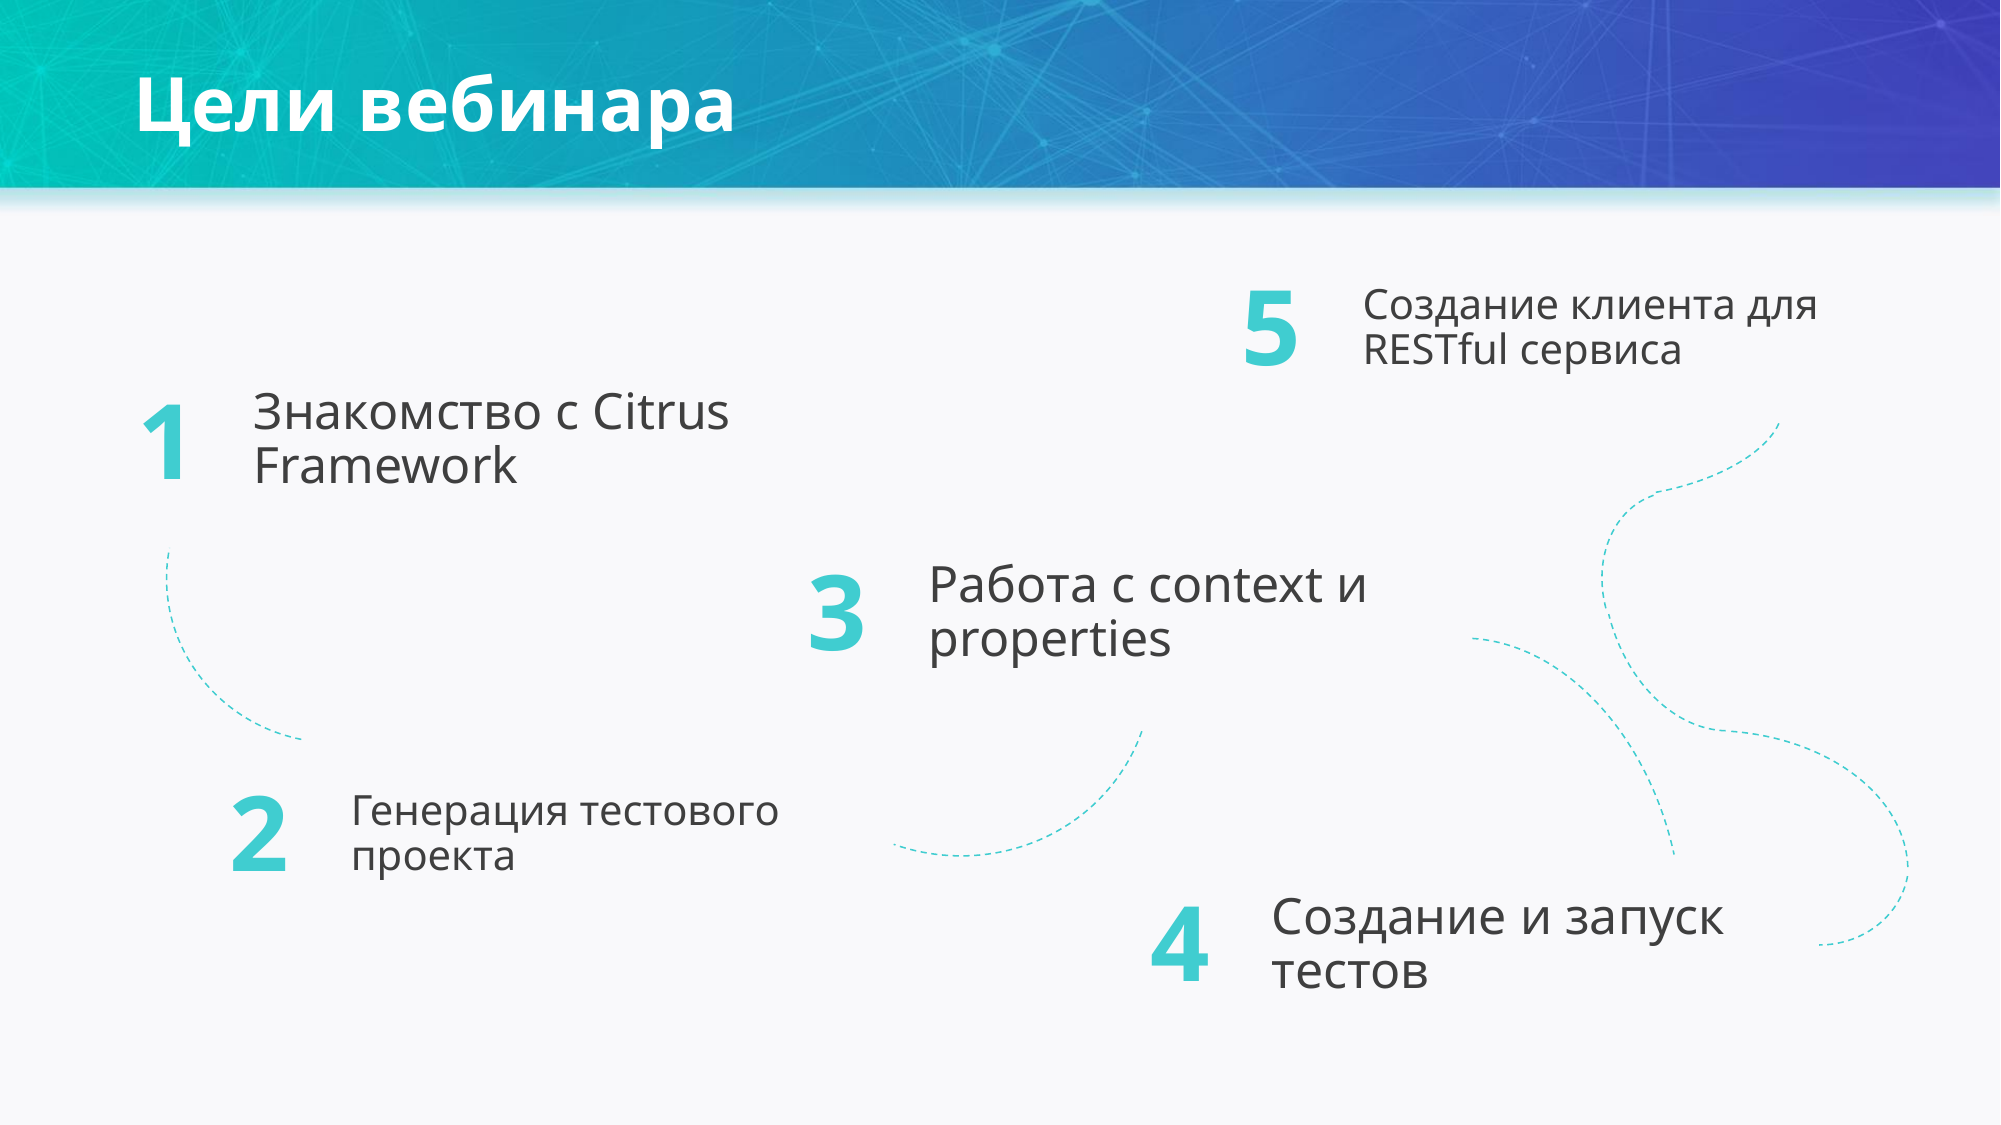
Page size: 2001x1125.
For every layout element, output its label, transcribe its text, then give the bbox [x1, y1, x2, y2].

list Знакомство с Citrus Framework [238, 363, 768, 518]
list 3 [792, 538, 899, 689]
list 1 [122, 367, 229, 518]
picture [0, 0, 2000, 1125]
list Создание клиента для RESTful сервиса [1347, 251, 1877, 406]
list 5 [1226, 253, 1333, 404]
list Создание и запуск тестов [1256, 867, 1786, 1023]
list Работа с context и properties [913, 536, 1443, 691]
text_box [230, 946, 1298, 1098]
list 2 [214, 759, 321, 910]
list 4 [1135, 870, 1242, 946]
list Генерация тестового проекта [335, 757, 865, 912]
list Цели вебинара [118, 59, 1883, 149]
